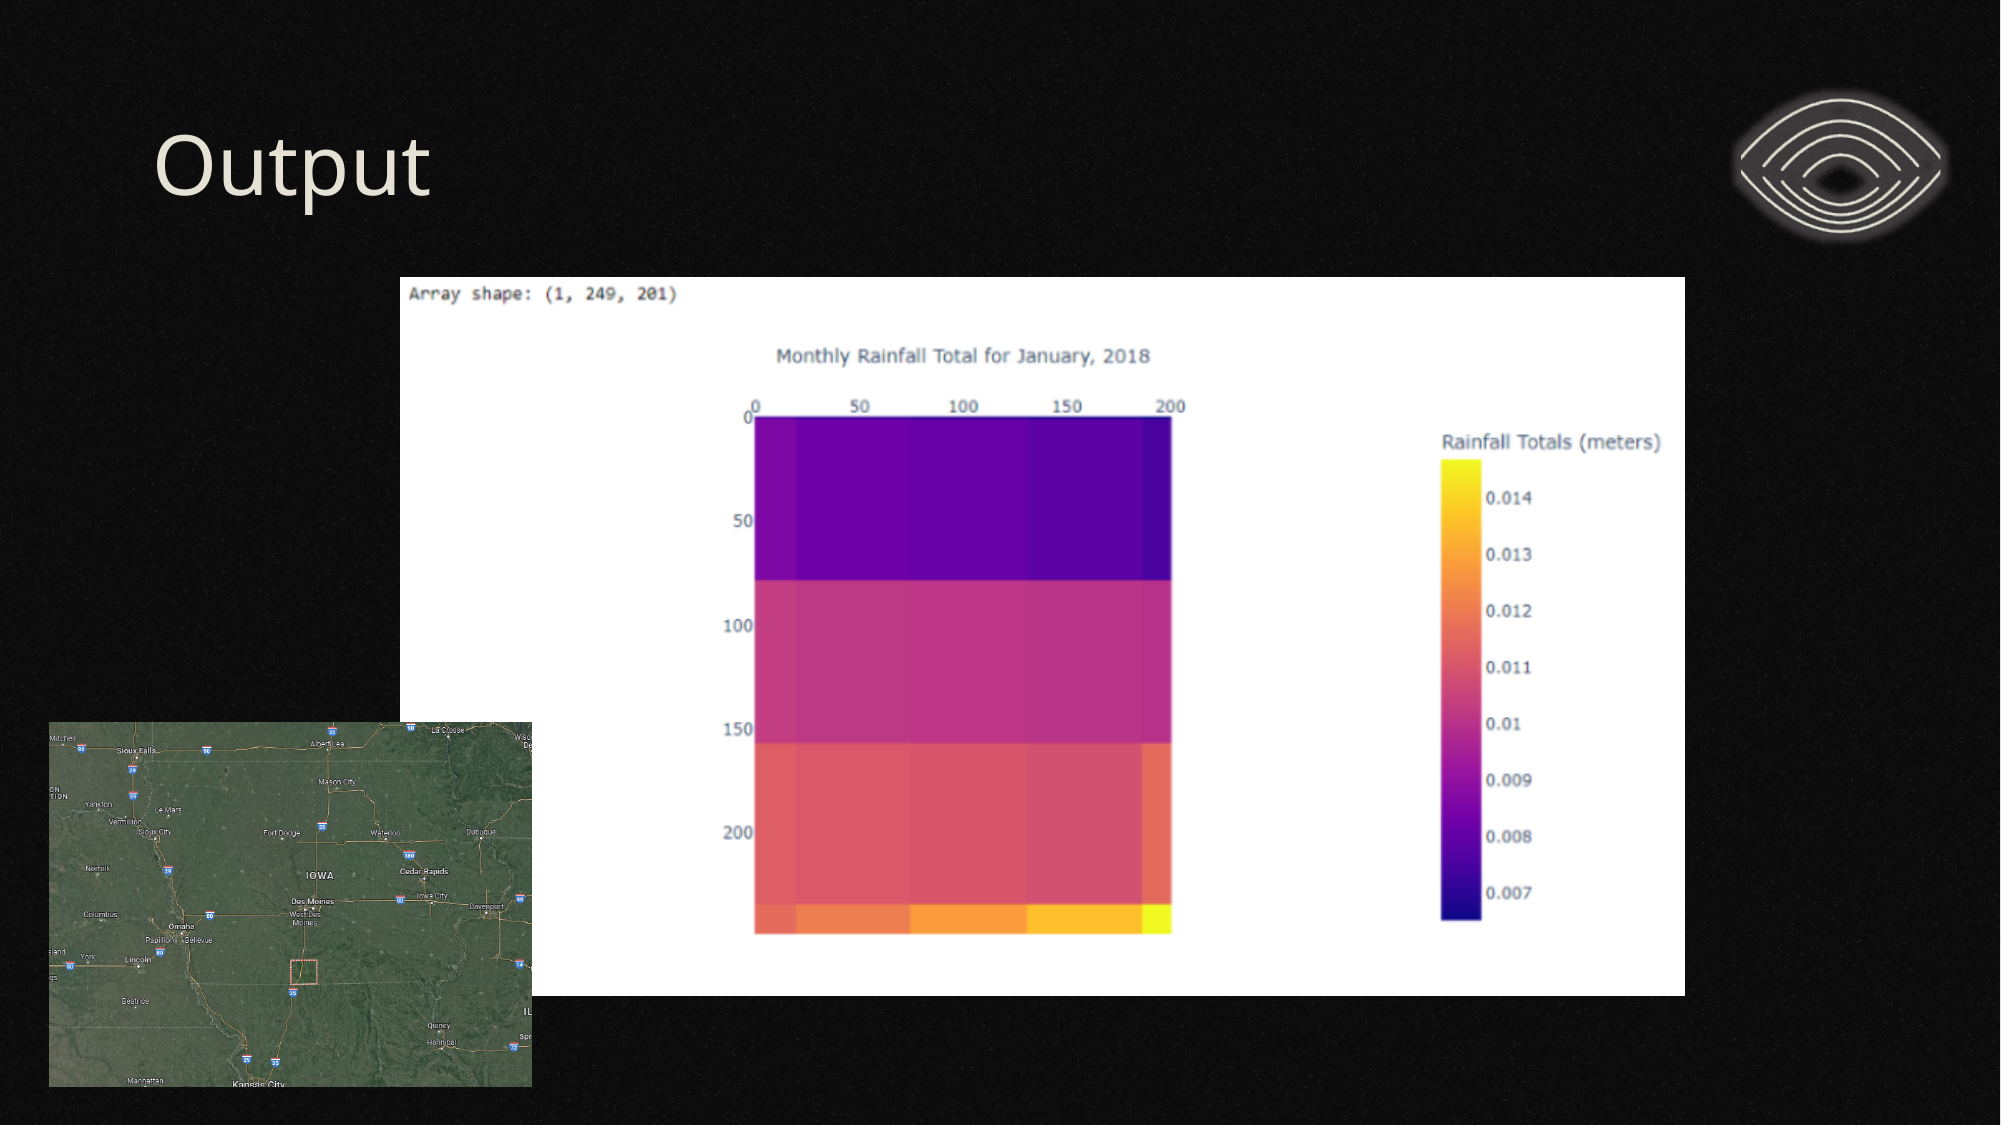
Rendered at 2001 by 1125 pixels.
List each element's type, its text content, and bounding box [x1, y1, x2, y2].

picture [0, 0, 2001, 1125]
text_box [1863, 92, 1946, 241]
title Output [137, 59, 1863, 278]
